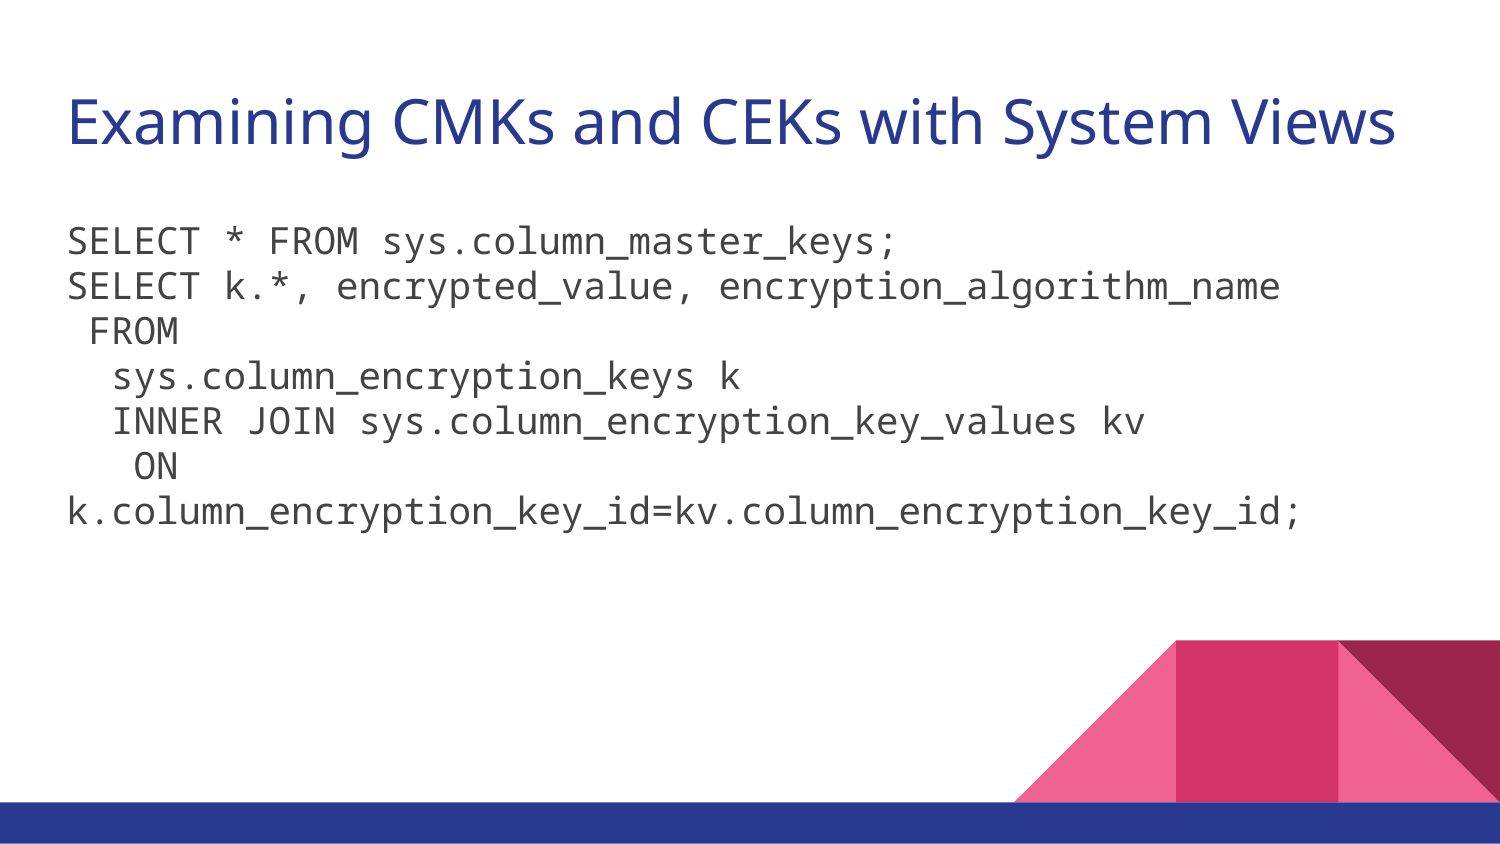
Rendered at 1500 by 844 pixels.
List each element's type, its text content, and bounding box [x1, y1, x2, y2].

title Examining CMKs and CEKs with System Views [51, 67, 1449, 167]
list SELECT * FROM sys.column_master_keys; SELECT k.*, encrypted_value, encryption_algorithm_name FROM sys.column_encryption_keys k INNER JOIN sys.column_encryption_key_values kv ON k.column_encryption_key_id=kv.column_encryption_key_id; [51, 201, 1449, 750]
